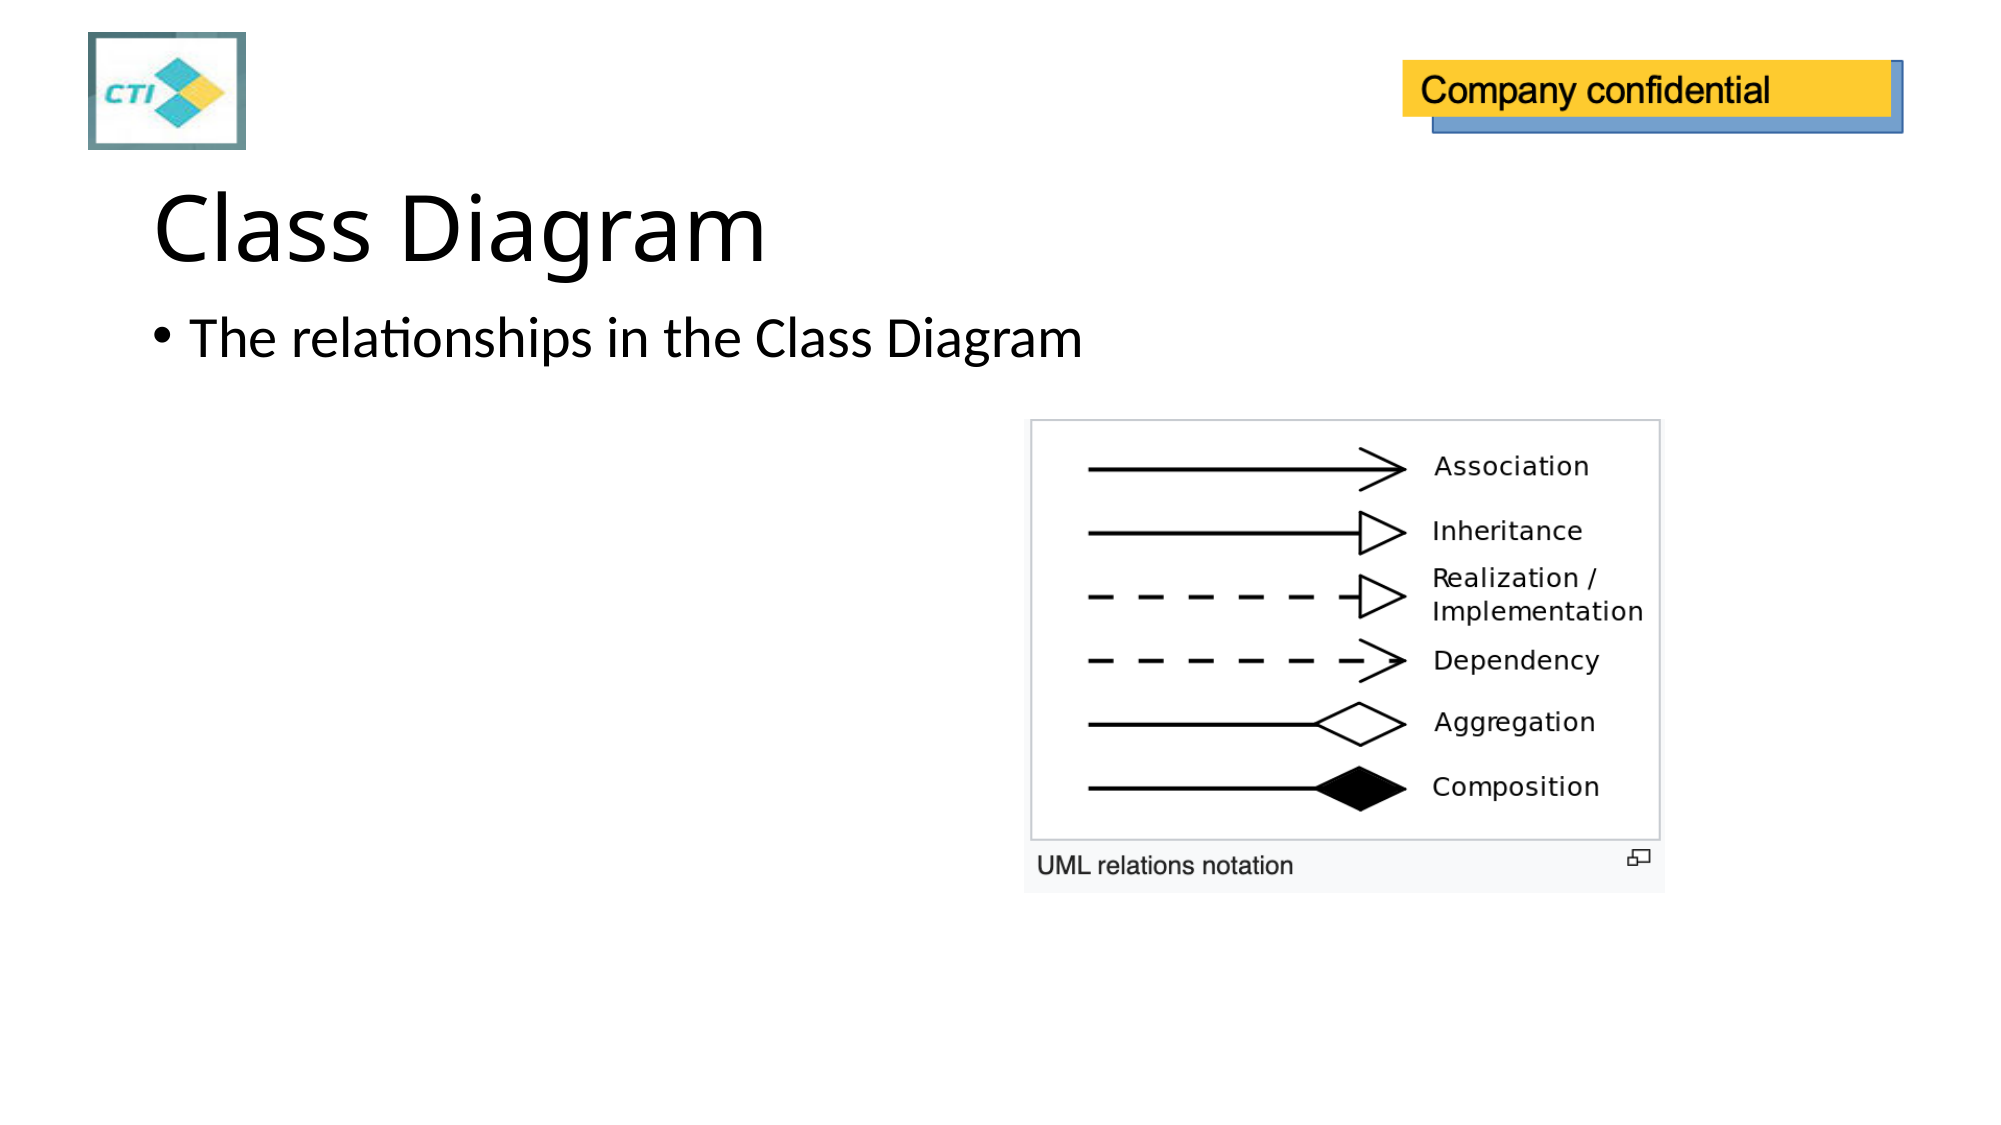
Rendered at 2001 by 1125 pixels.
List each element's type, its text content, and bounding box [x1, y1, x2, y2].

picture [1388, 22, 1937, 180]
picture [1024, 419, 1665, 893]
list The relationships in the Class Diagram [137, 299, 1863, 1014]
picture [88, 32, 246, 150]
title Class Diagram [137, 123, 1863, 299]
